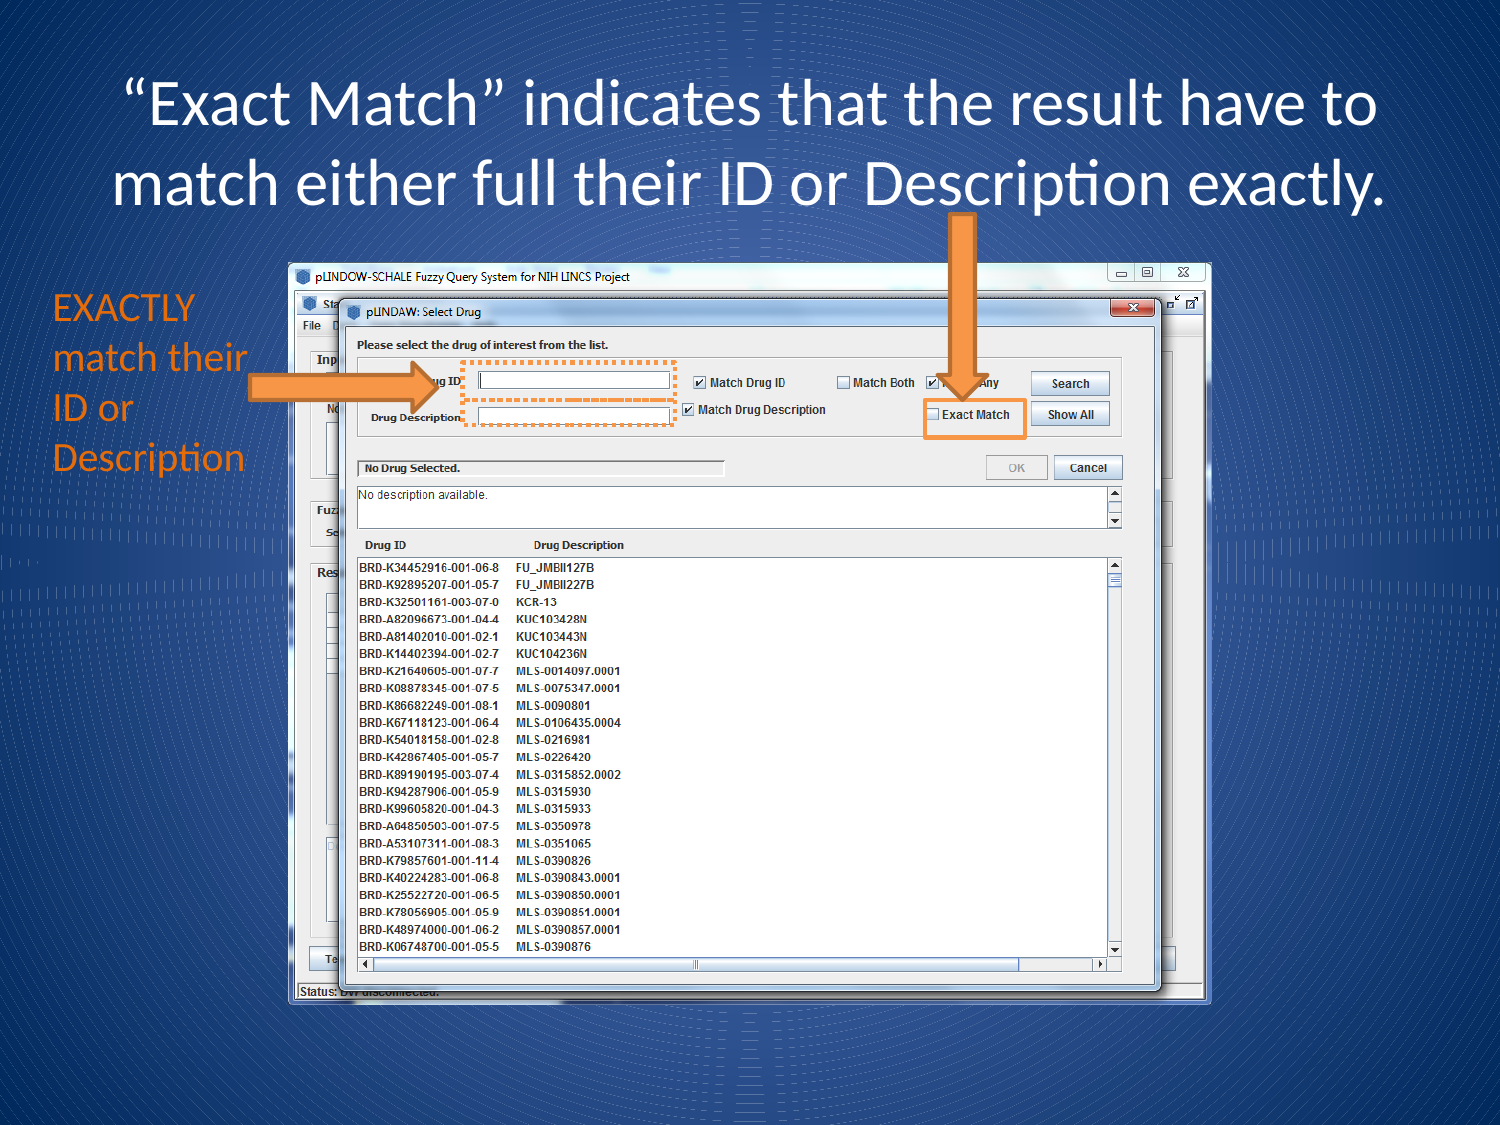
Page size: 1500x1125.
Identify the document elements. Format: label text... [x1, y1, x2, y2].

text_box [947, 212, 978, 260]
text_box [247, 372, 282, 403]
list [288, 262, 1212, 1006]
title “Exact Match” indicates that the result have to match either full their ID or Description exactly. [75, 45, 1425, 233]
text_box EXACTLY match their ID or Description [37, 272, 282, 488]
